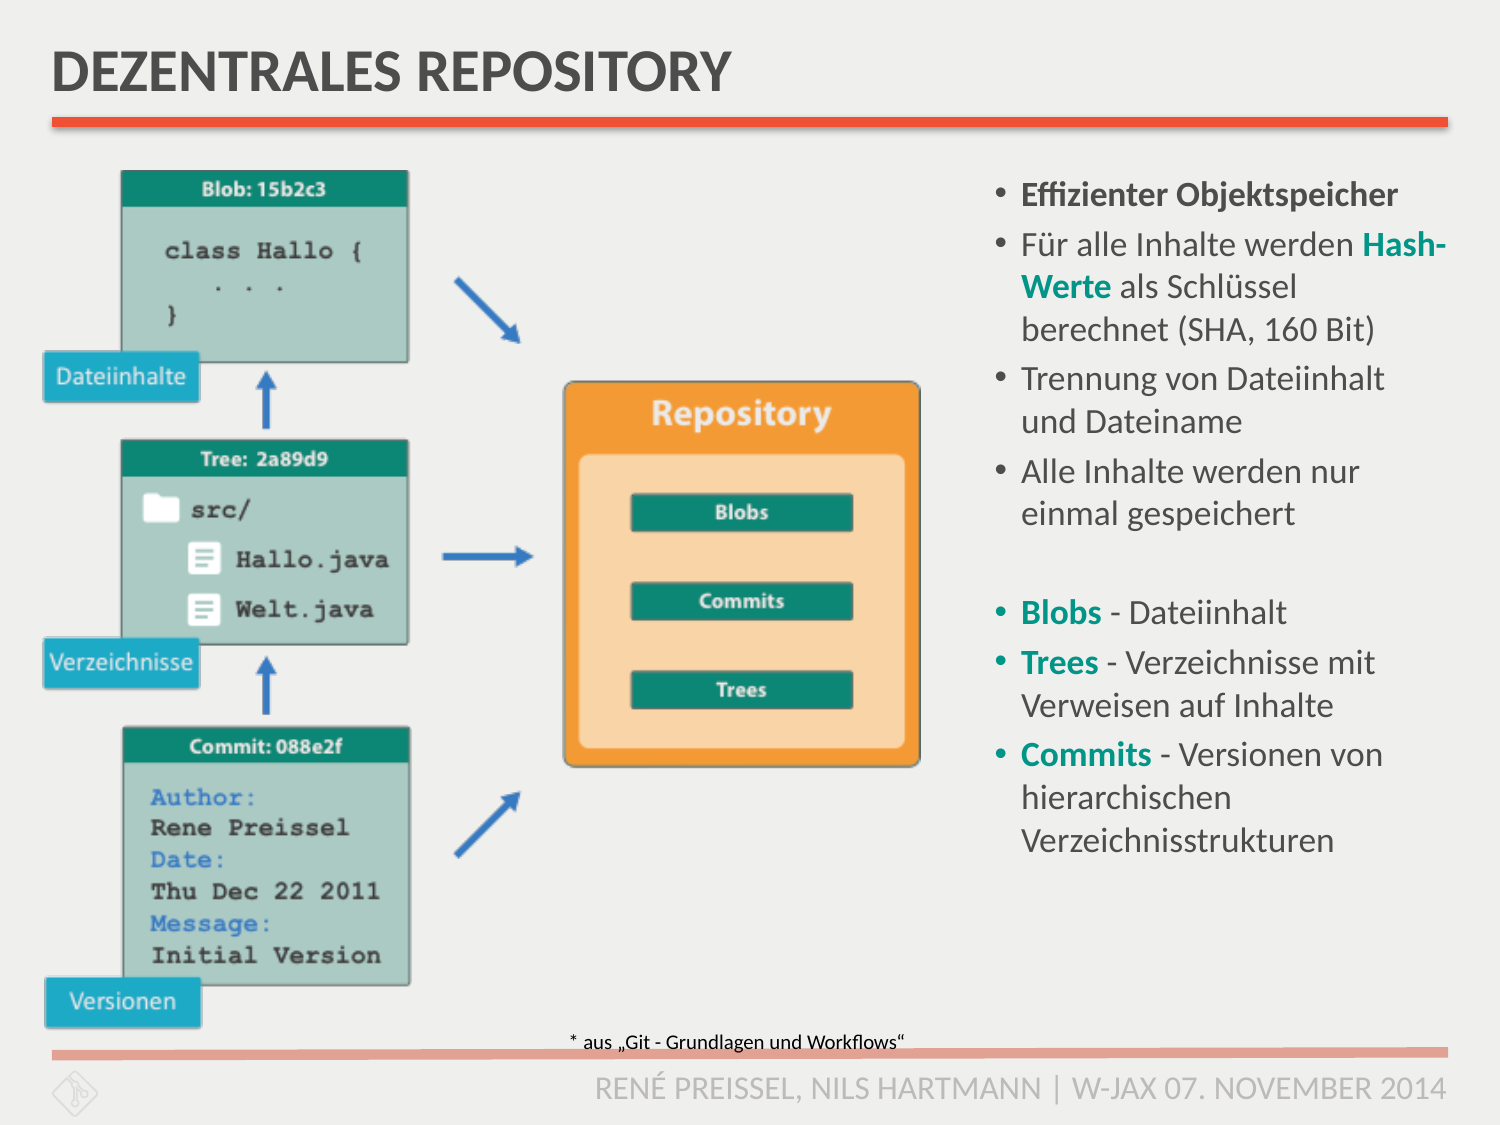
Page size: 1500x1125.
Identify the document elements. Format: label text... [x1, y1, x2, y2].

picture [36, 170, 922, 1038]
title DEZENTRALES REPOSITORY [51, 30, 1449, 104]
text_box * aus „Git - Grundlagen und Workflows“ [568, 1022, 958, 1061]
list Effizienter Objektspeicher Für alle Inhalte werden Hash-Werte als Schlüssel berechnet (SHA, 160 Bit) Trennung von Dateiinhalt und Dateiname Alle Inhalte werden nur einmal gespeichert Blobs - Dateiinhalt Trees - Verzeichnisse mit Verweisen auf Inhalte Commits - Versionen von hierarchischen Verzeichnisstrukturen [957, 170, 1449, 1005]
